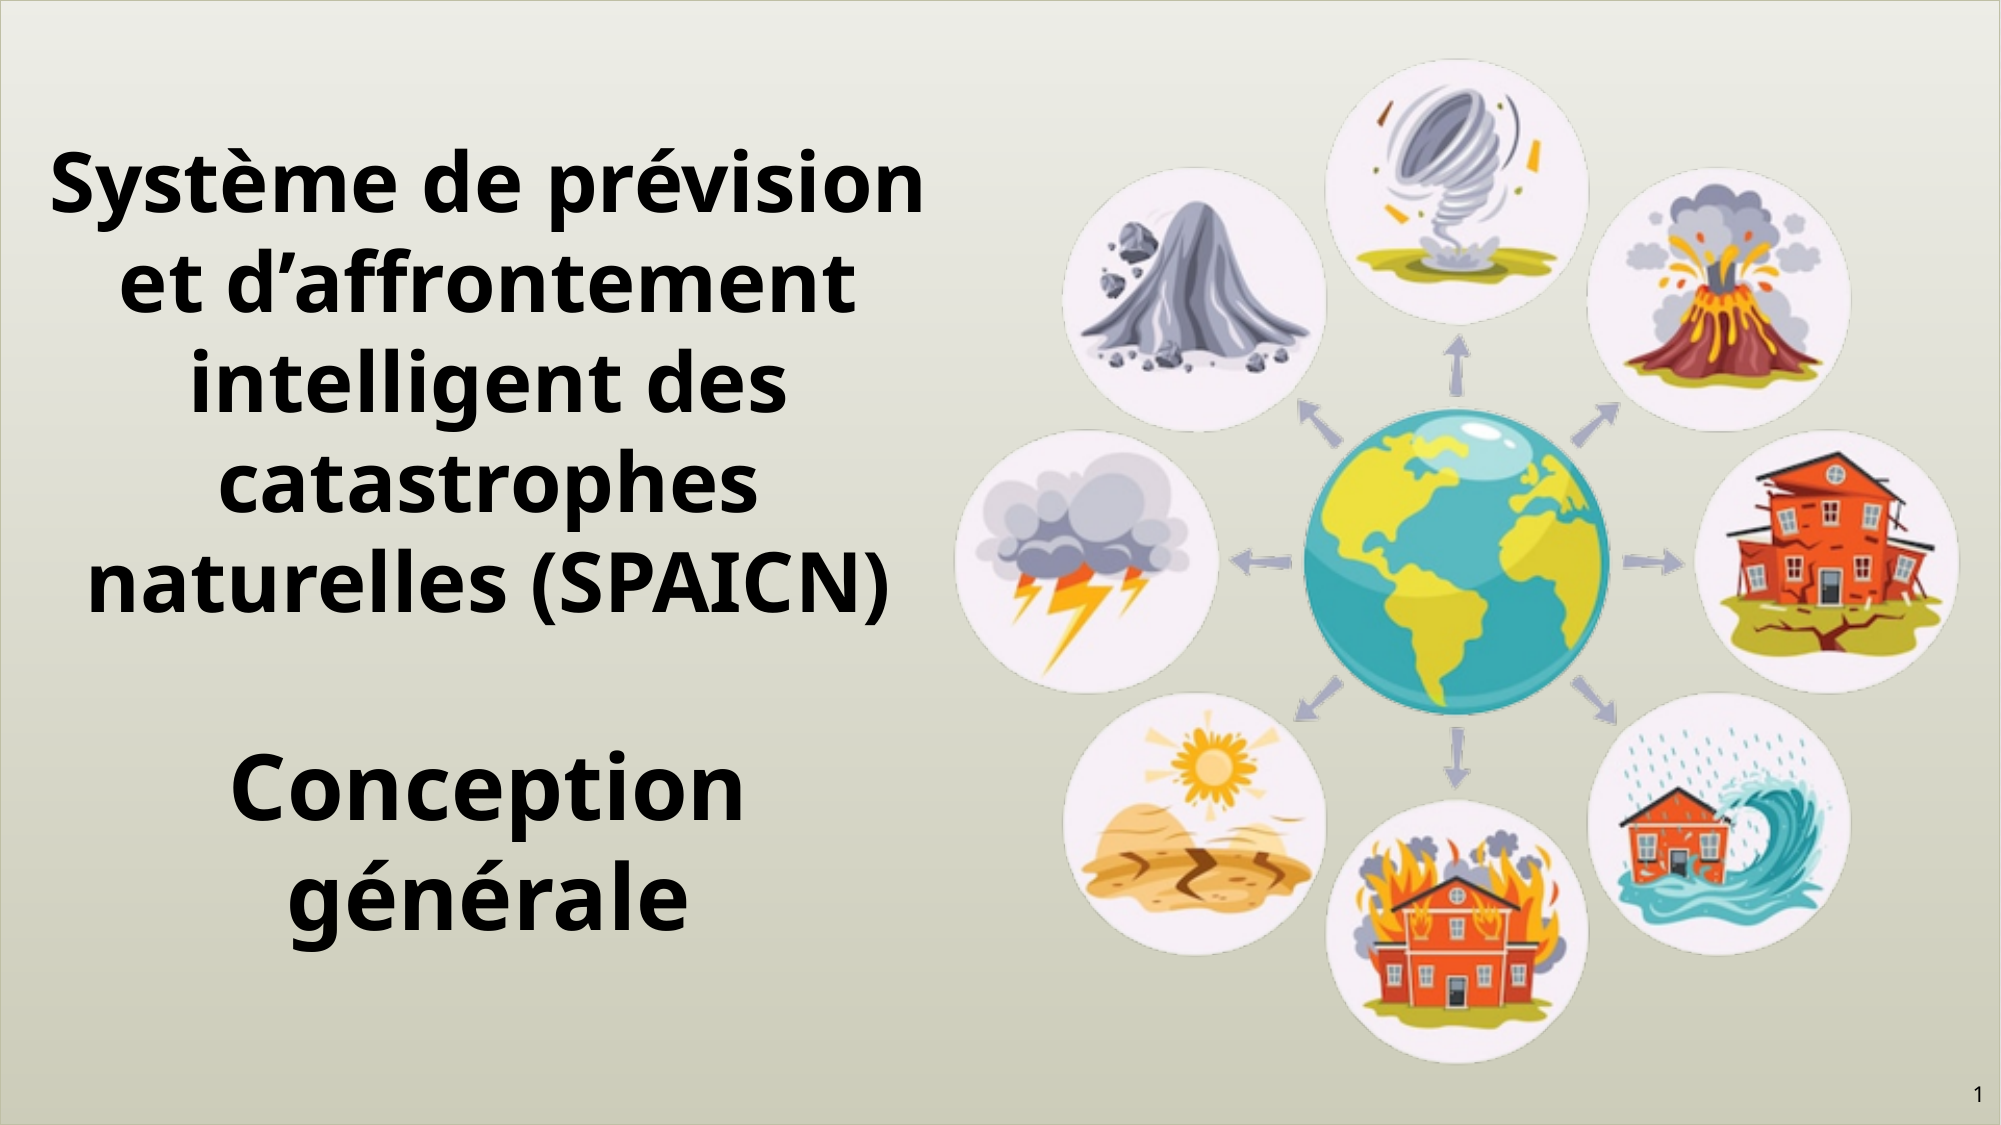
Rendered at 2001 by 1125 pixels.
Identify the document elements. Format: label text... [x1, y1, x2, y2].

text_box Système de prévision et d’affrontement intelligent des catastrophes naturelles (SPAICN) Conception générale [23, 122, 937, 957]
picture [937, 43, 1977, 1082]
text_box [0, 0, 2000, 1125]
slide_number 1 [1896, 1065, 2000, 1125]
